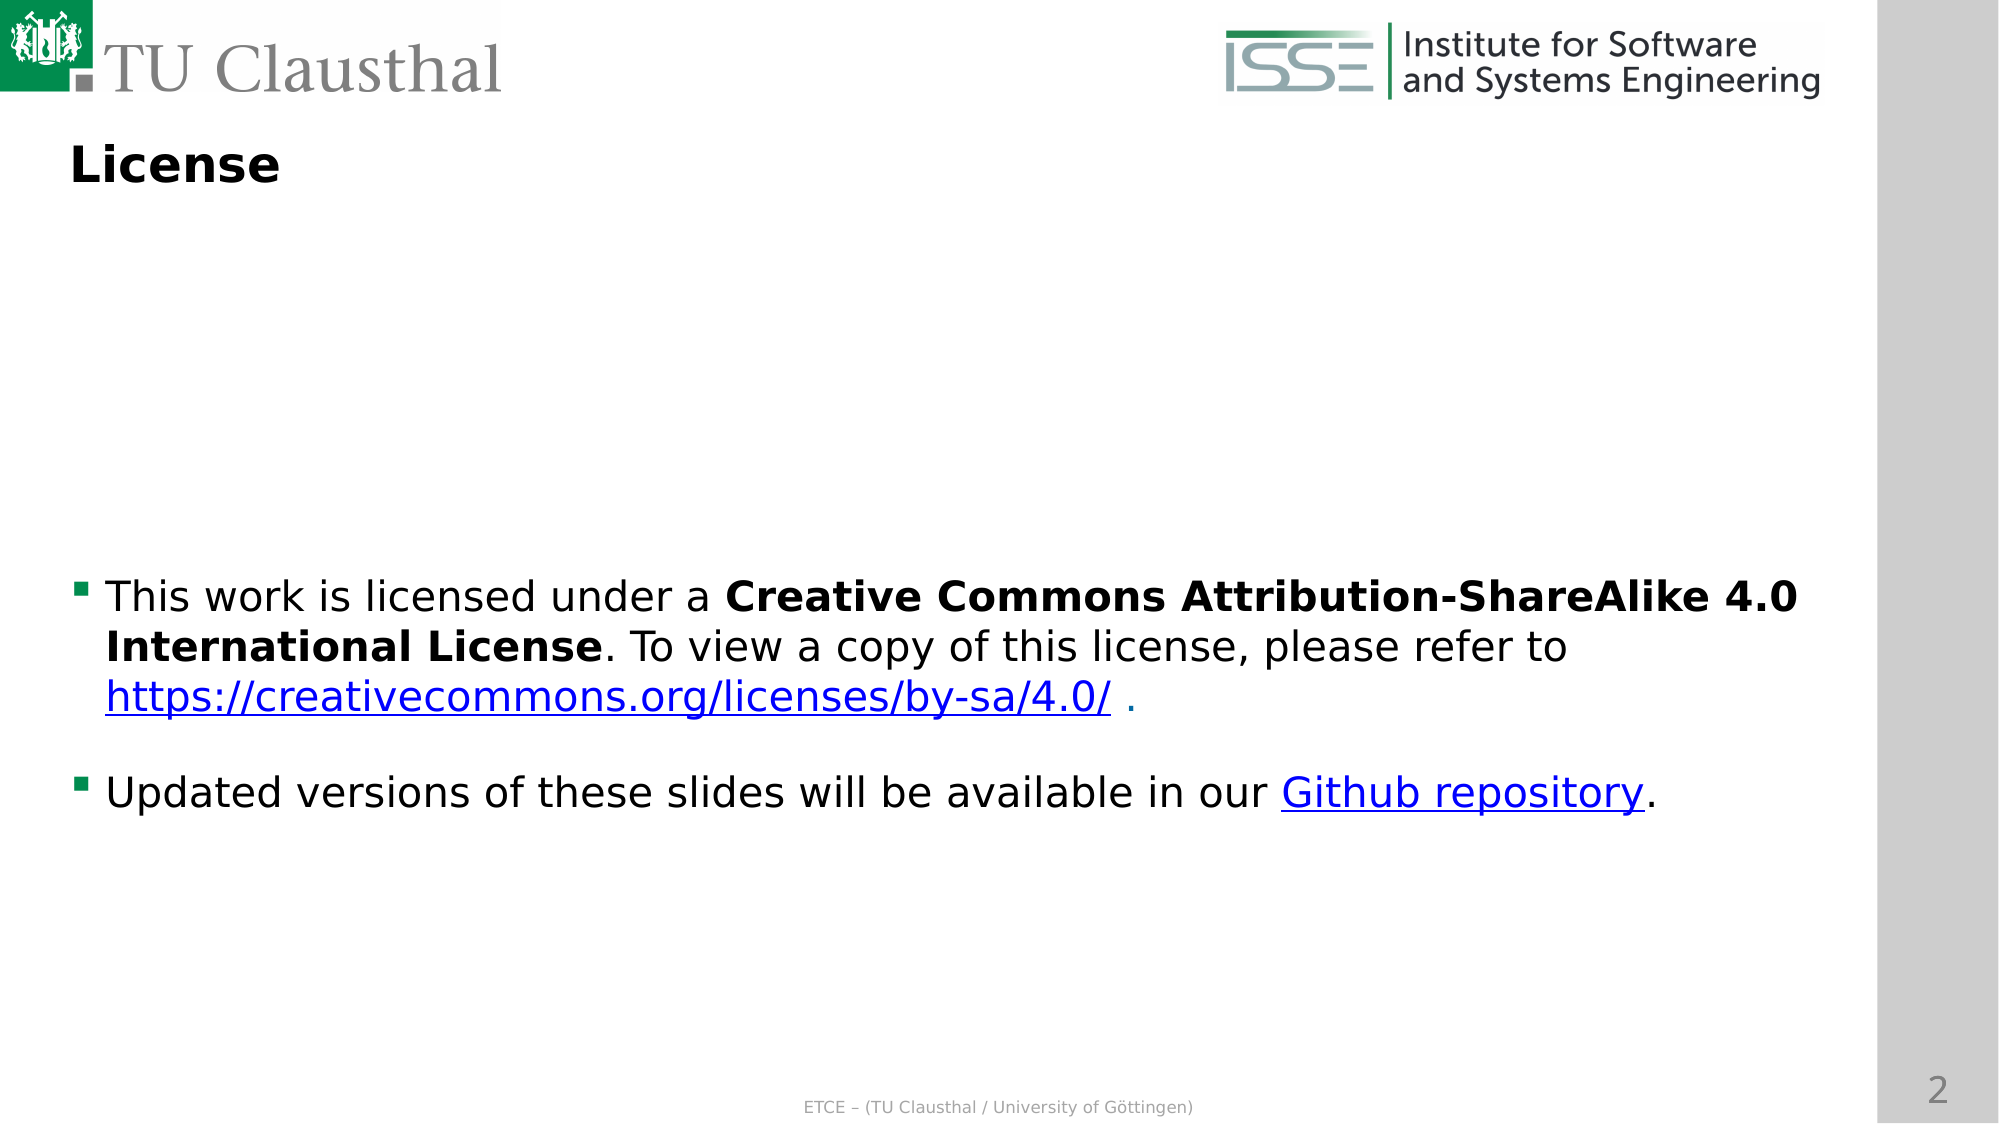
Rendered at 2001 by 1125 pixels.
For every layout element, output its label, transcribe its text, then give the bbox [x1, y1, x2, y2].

picture [1218, 22, 1825, 106]
text_box License [54, 125, 1818, 207]
text_box This work is licensed under a Creative Commons Attribution-ShareAlike 4.0 International License. To view a copy of this license, please refer to https://creativecommons.org/licenses/by-sa/4.0/ . Updated versions of these slides will be available in our Github repository. [55, 562, 1837, 899]
picture [0, 0, 501, 92]
text_box [54, 208, 1818, 1033]
